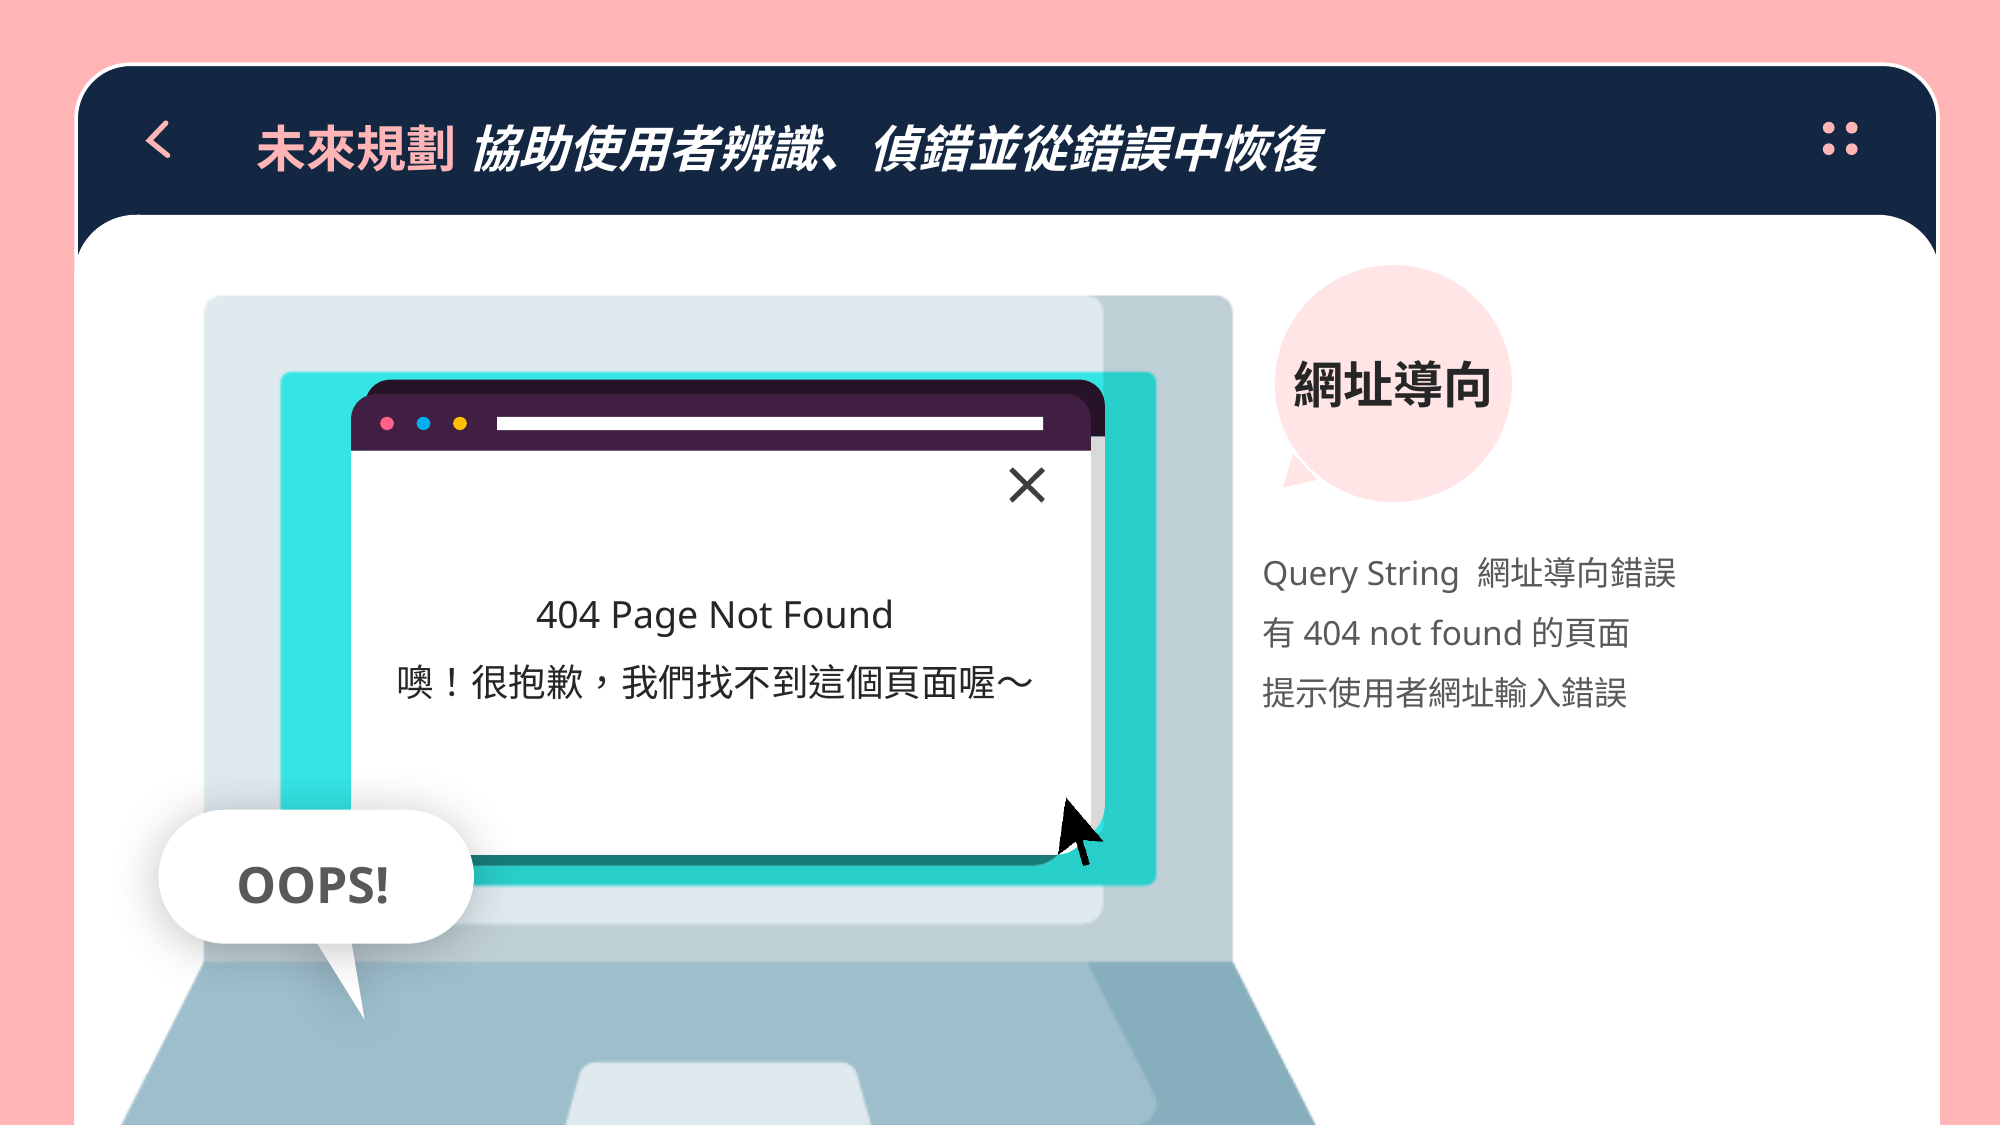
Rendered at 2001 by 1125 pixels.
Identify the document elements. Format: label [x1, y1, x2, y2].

text_box [1335, 272, 1670, 516]
text_box [76, 64, 1938, 1125]
picture [103, 149, 1335, 1125]
text_box [158, 809, 474, 1024]
text_box [380, 569, 1051, 658]
text_box [350, 379, 1105, 855]
